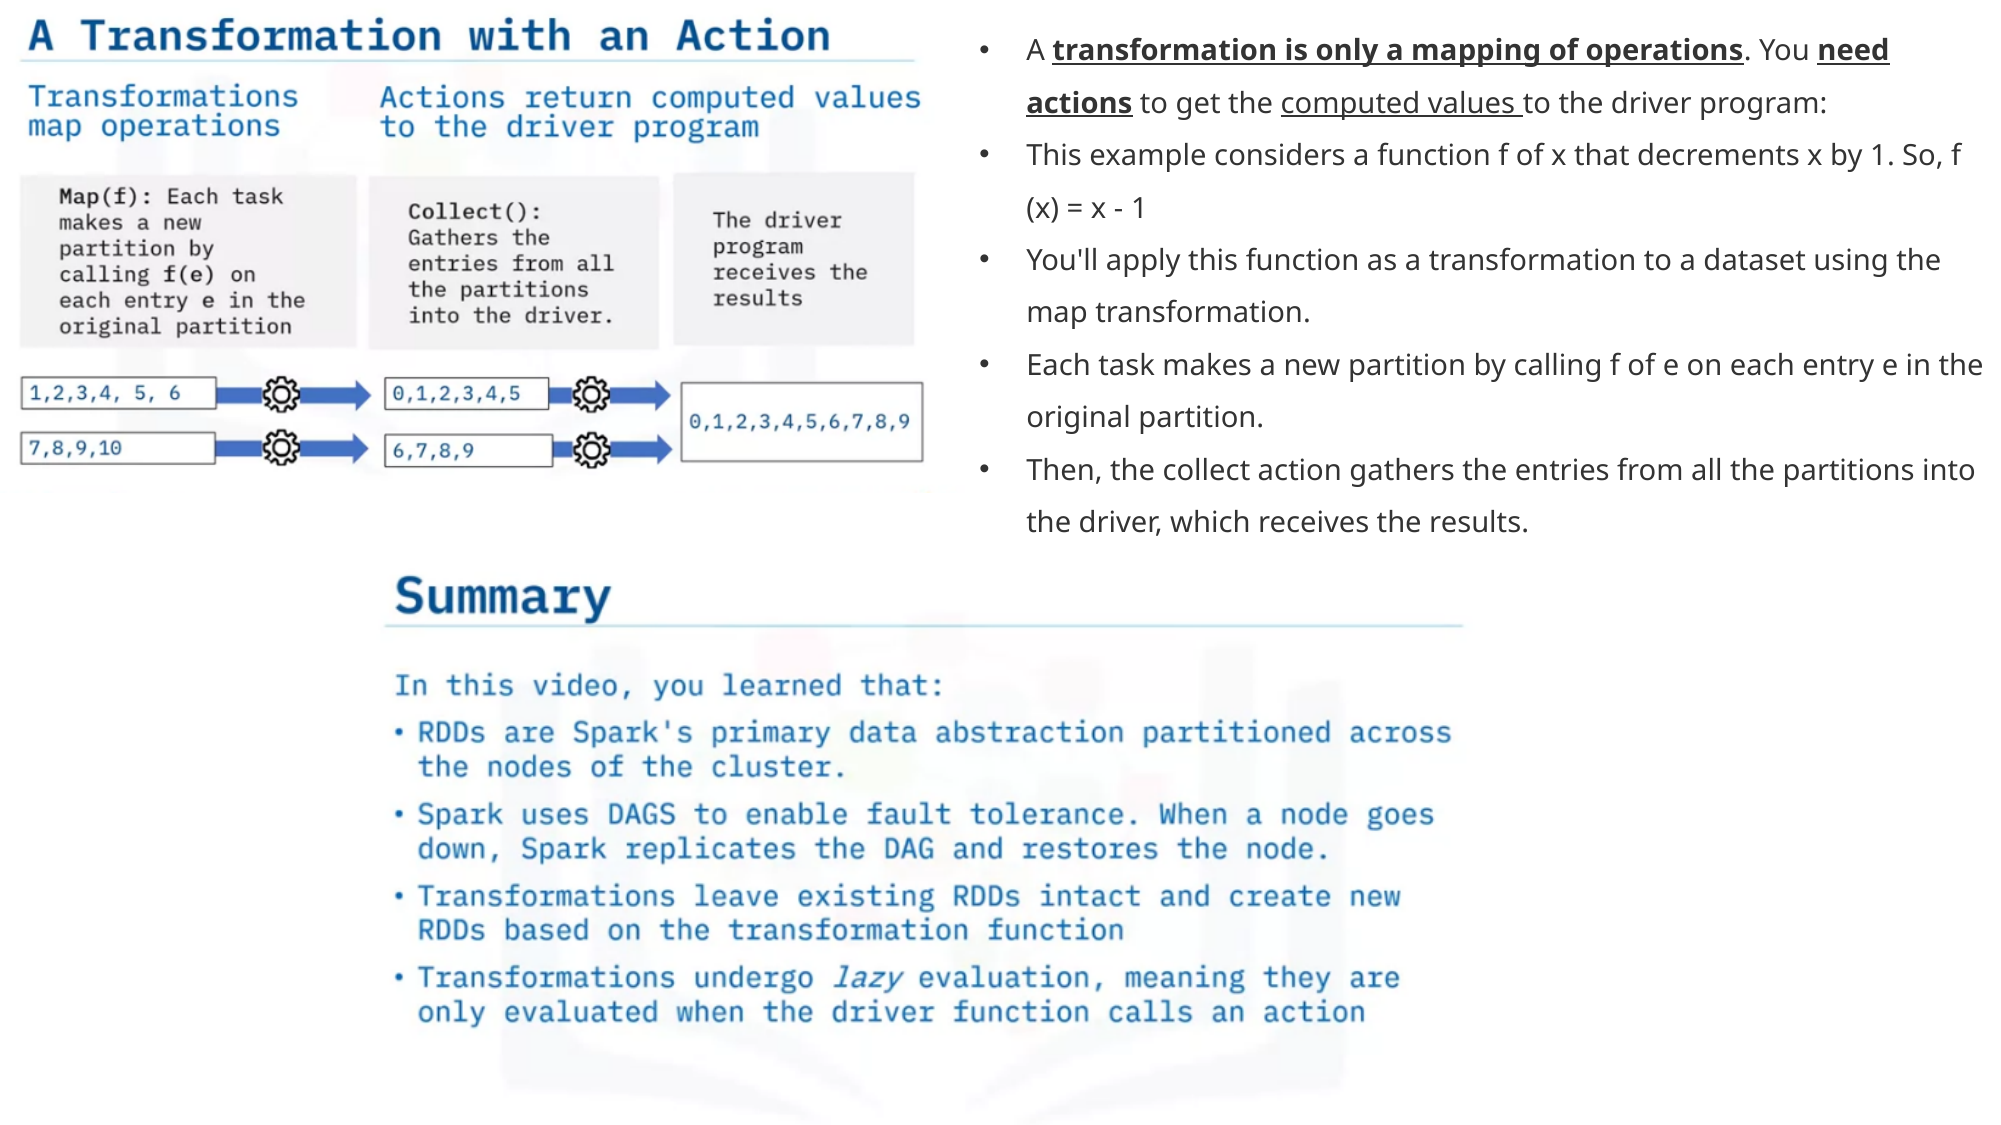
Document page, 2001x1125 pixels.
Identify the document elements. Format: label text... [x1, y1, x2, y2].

picture [374, 550, 1518, 1125]
picture [0, 6, 965, 493]
text_box A transformation is only a mapping of operations. You need actions to get the computed values to the driver program: This example considers a function f of x that decrements x by 1. So, f (x) = x - 1 You'll apply this function as a transformation to a dataset using the map transformation. Each task makes a new partition by calling f of e on each entry e in the original partition. Then, the collect action gathers the entries from all the partitions into the driver, which receives the results. [964, 6, 2000, 546]
